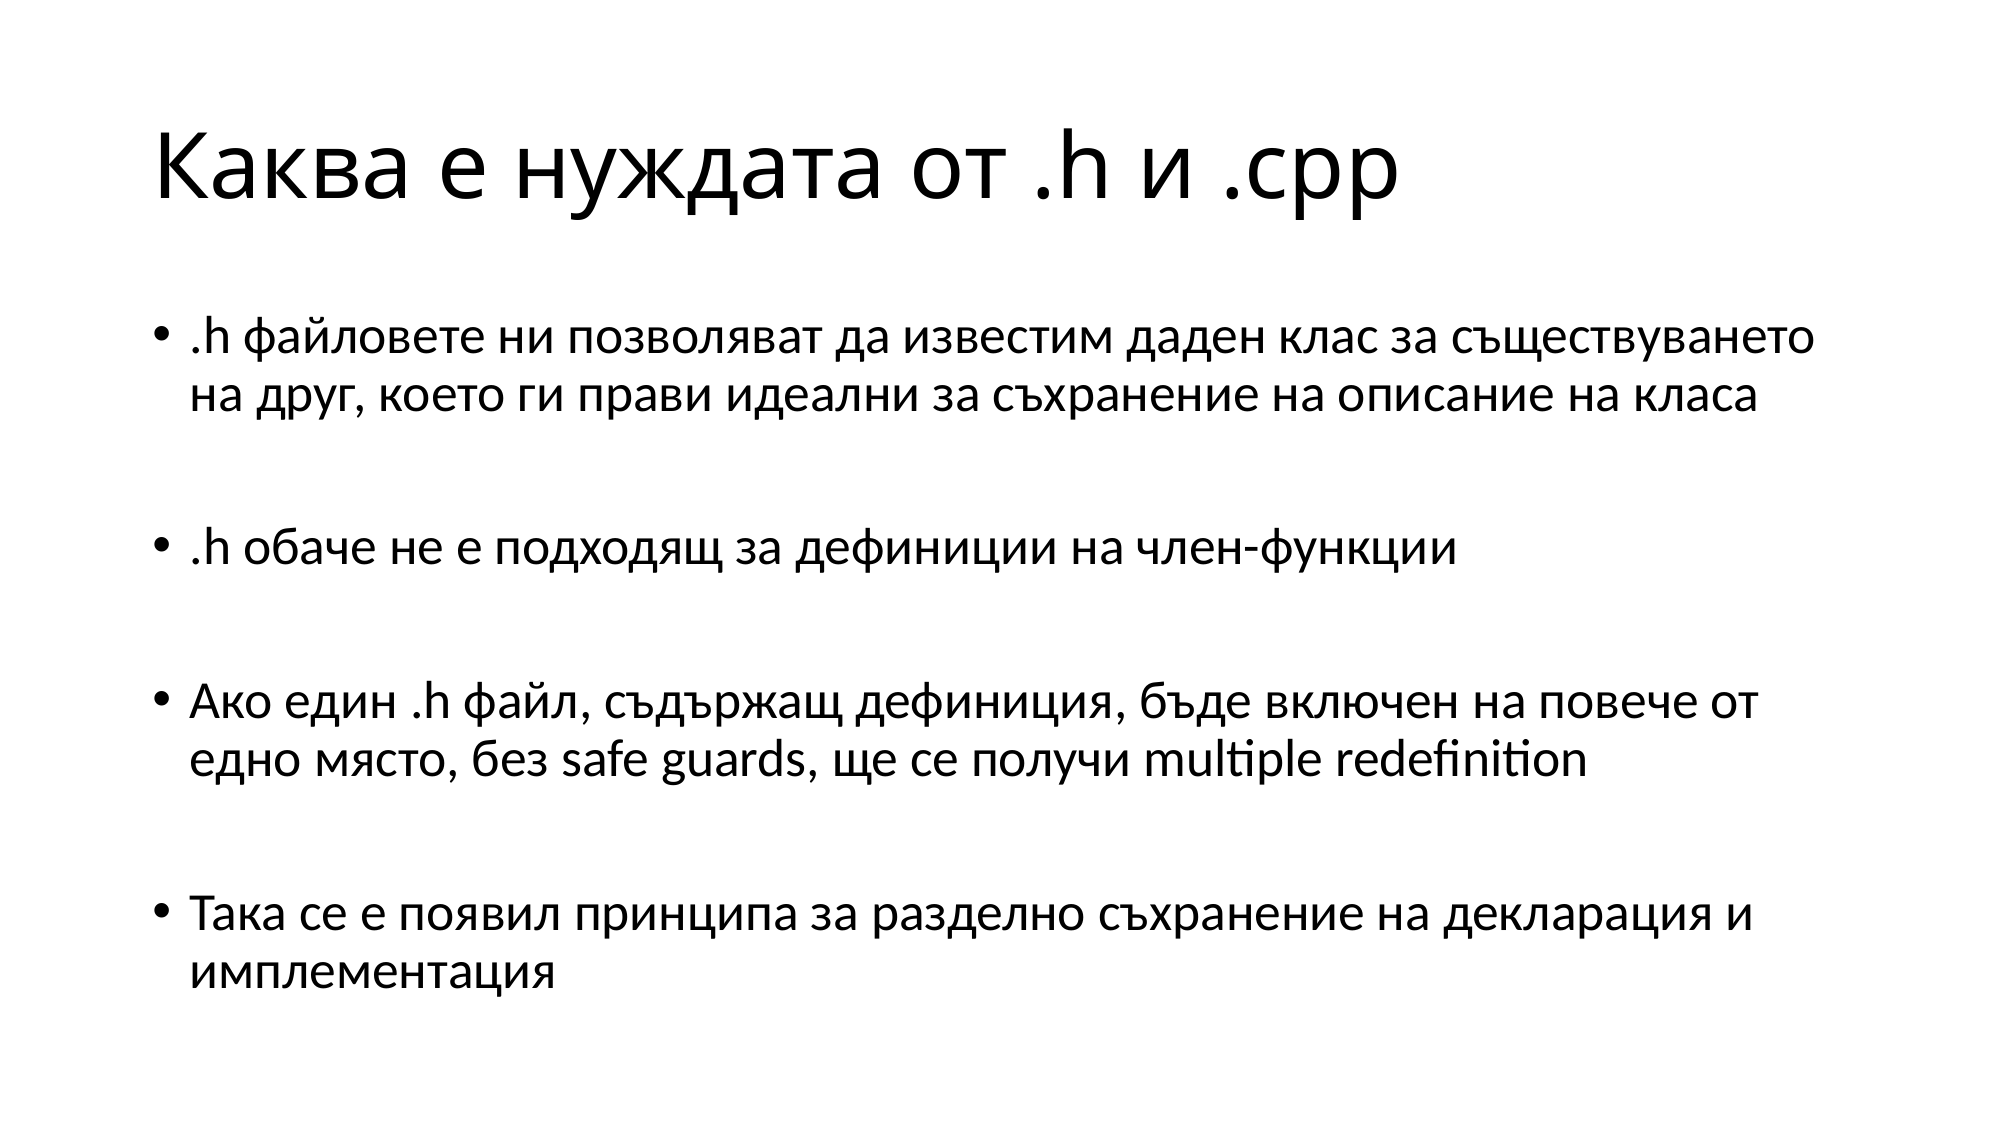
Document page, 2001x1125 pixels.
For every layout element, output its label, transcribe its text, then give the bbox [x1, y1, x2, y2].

list .h файловете ни позволяват да известим даден клас за съществуването на друг, което ги прави идеални за съхранение на описание на класа .h обаче не е подходящ за дефиниции на член-функции Ако един .h файл, съдържащ дефиниция, бъде включен на повече от едно място, без safe guards, ще се получи multiple redefinition Така се е появил принципа за разделно съхранение на декларация и имплементация [137, 299, 1863, 1014]
title Каква е нуждата от .h и .cpp [137, 59, 1863, 278]
